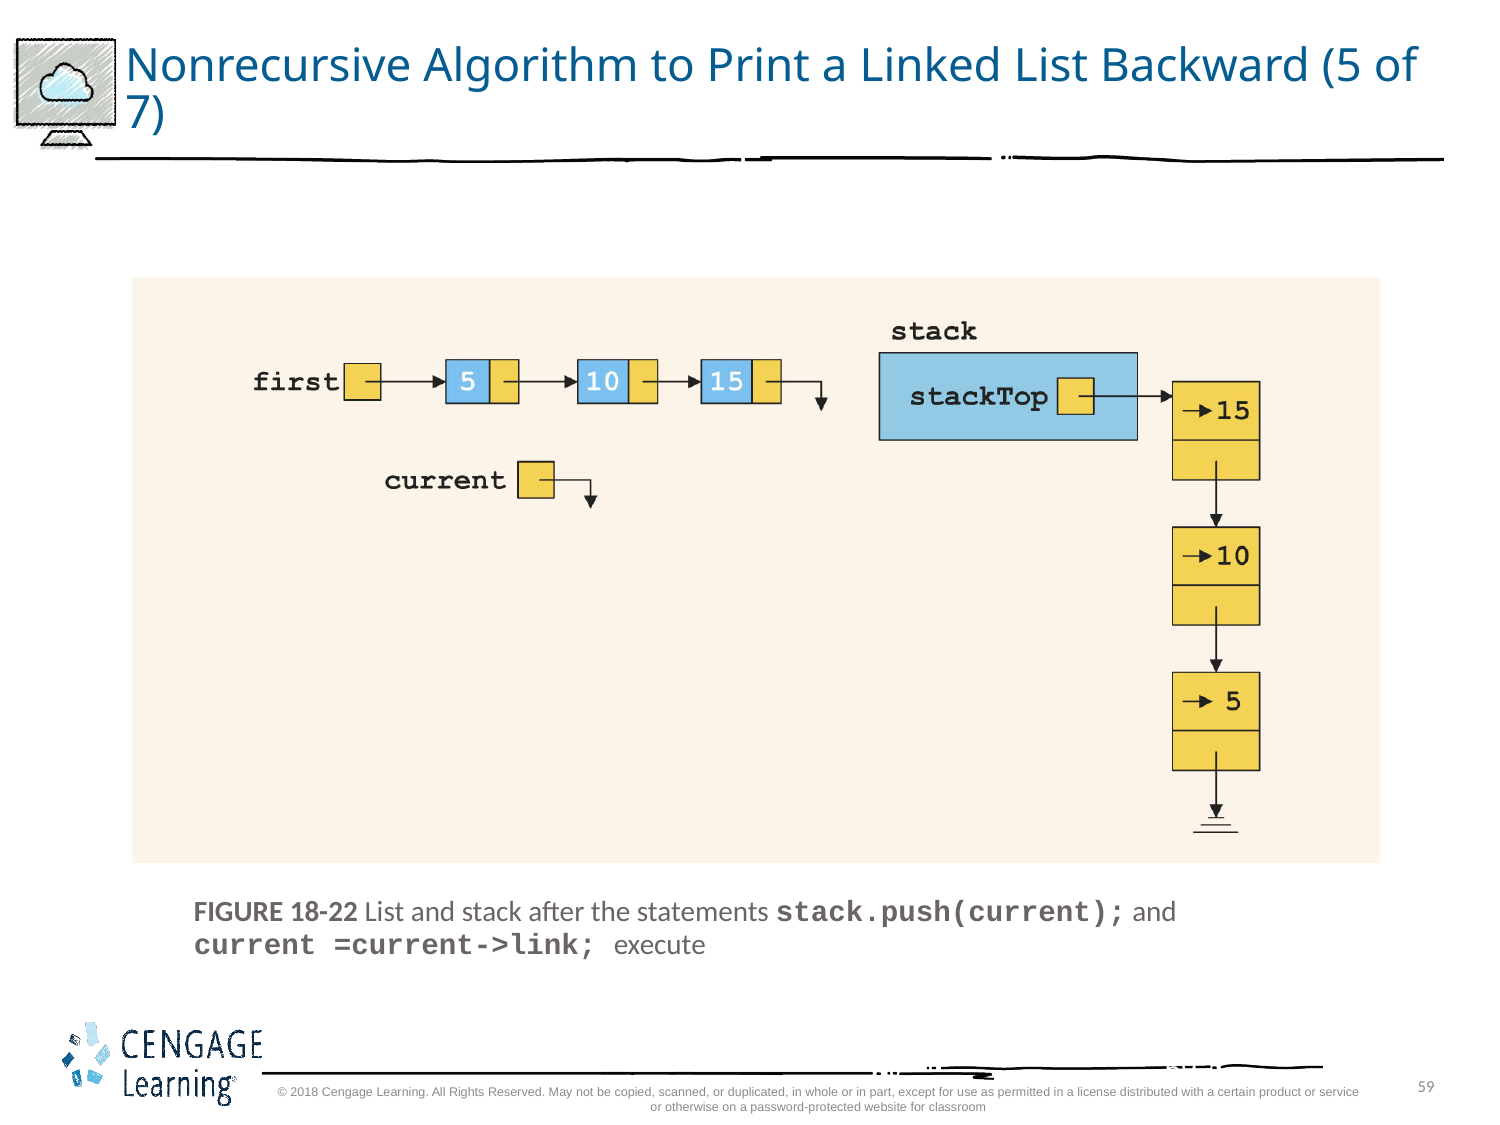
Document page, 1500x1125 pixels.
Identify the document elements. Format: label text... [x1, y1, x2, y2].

picture [12, 36, 117, 151]
picture [129, 273, 1383, 863]
list FIGURE 18-22 List and stack after the statements stack.push(current); and current =current->link; execute [186, 887, 1288, 970]
footer © 2018 Cengage Learning. All Rights Reserved. May not be copied, scanned, or duplicated, in whole or in part, except for use as permitted in a license distributed with a certain product or service or otherwise on a password-protected website for classroom [261, 1079, 1375, 1120]
picture [95, 155, 1444, 163]
picture [62, 1022, 1149, 1106]
title Nonrecursive Algorithm to Print a Linked List Backward (5 of 7) [125, 66, 1442, 116]
slide_number 59 [1149, 1042, 1500, 1103]
